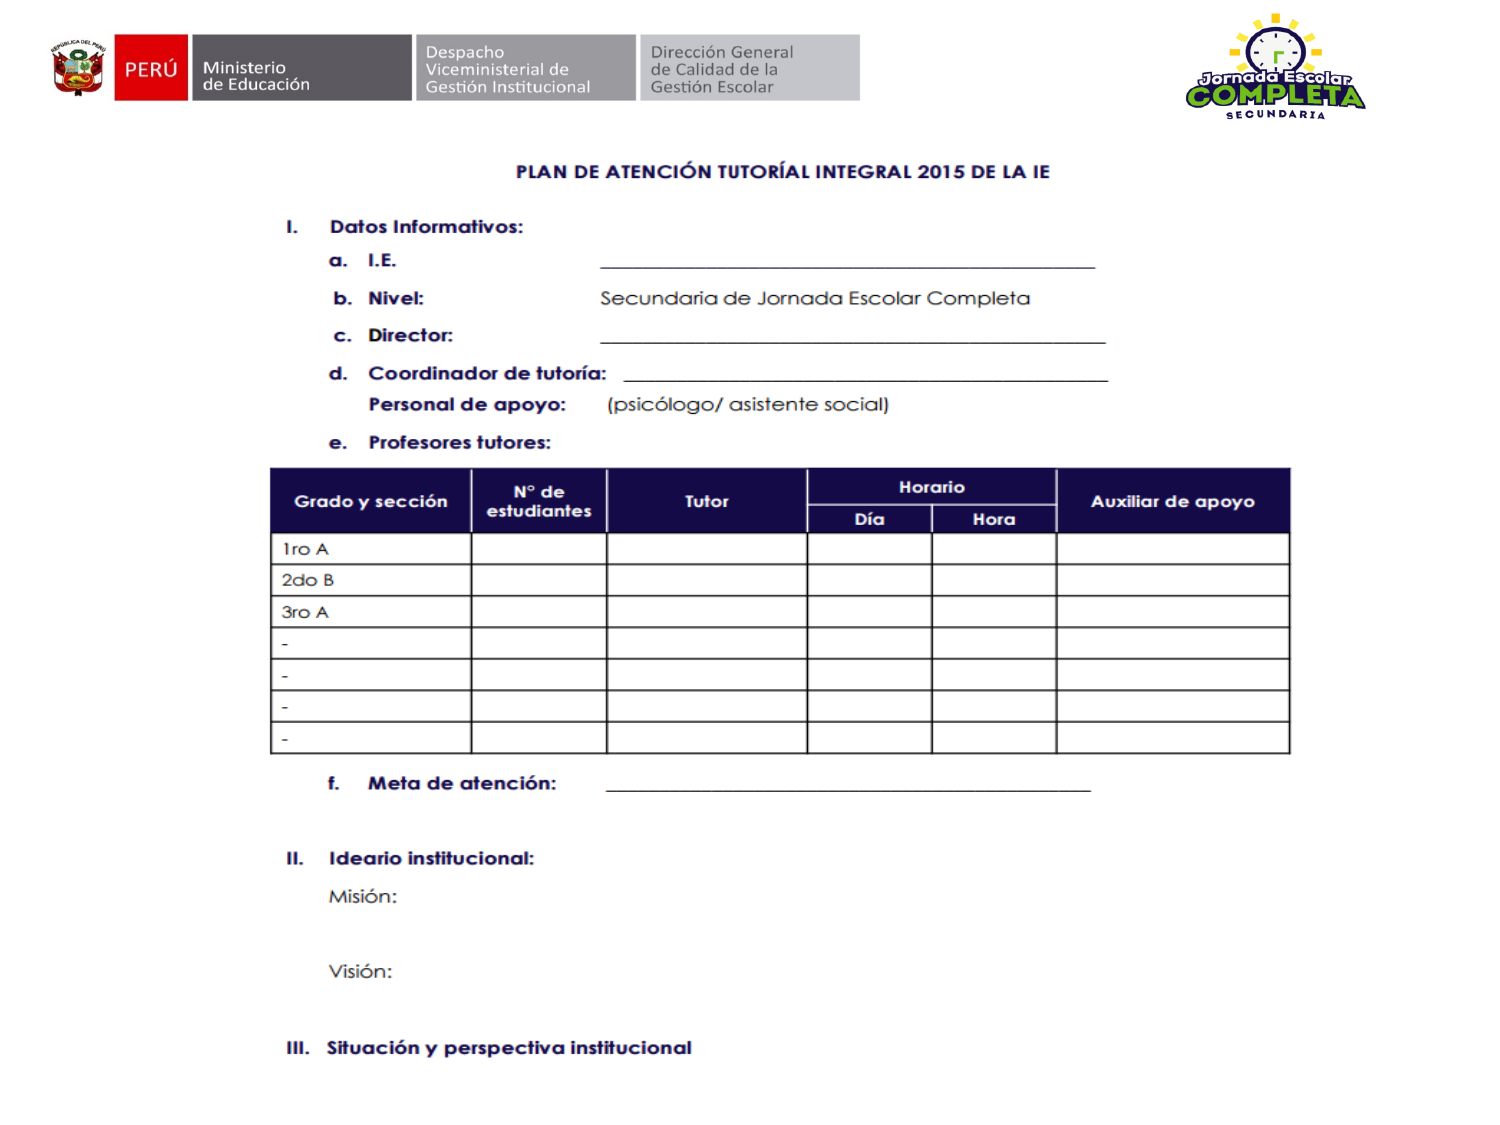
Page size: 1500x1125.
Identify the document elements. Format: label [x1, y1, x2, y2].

picture [1174, 6, 1377, 127]
picture [241, 130, 1306, 1095]
picture [41, 29, 864, 105]
